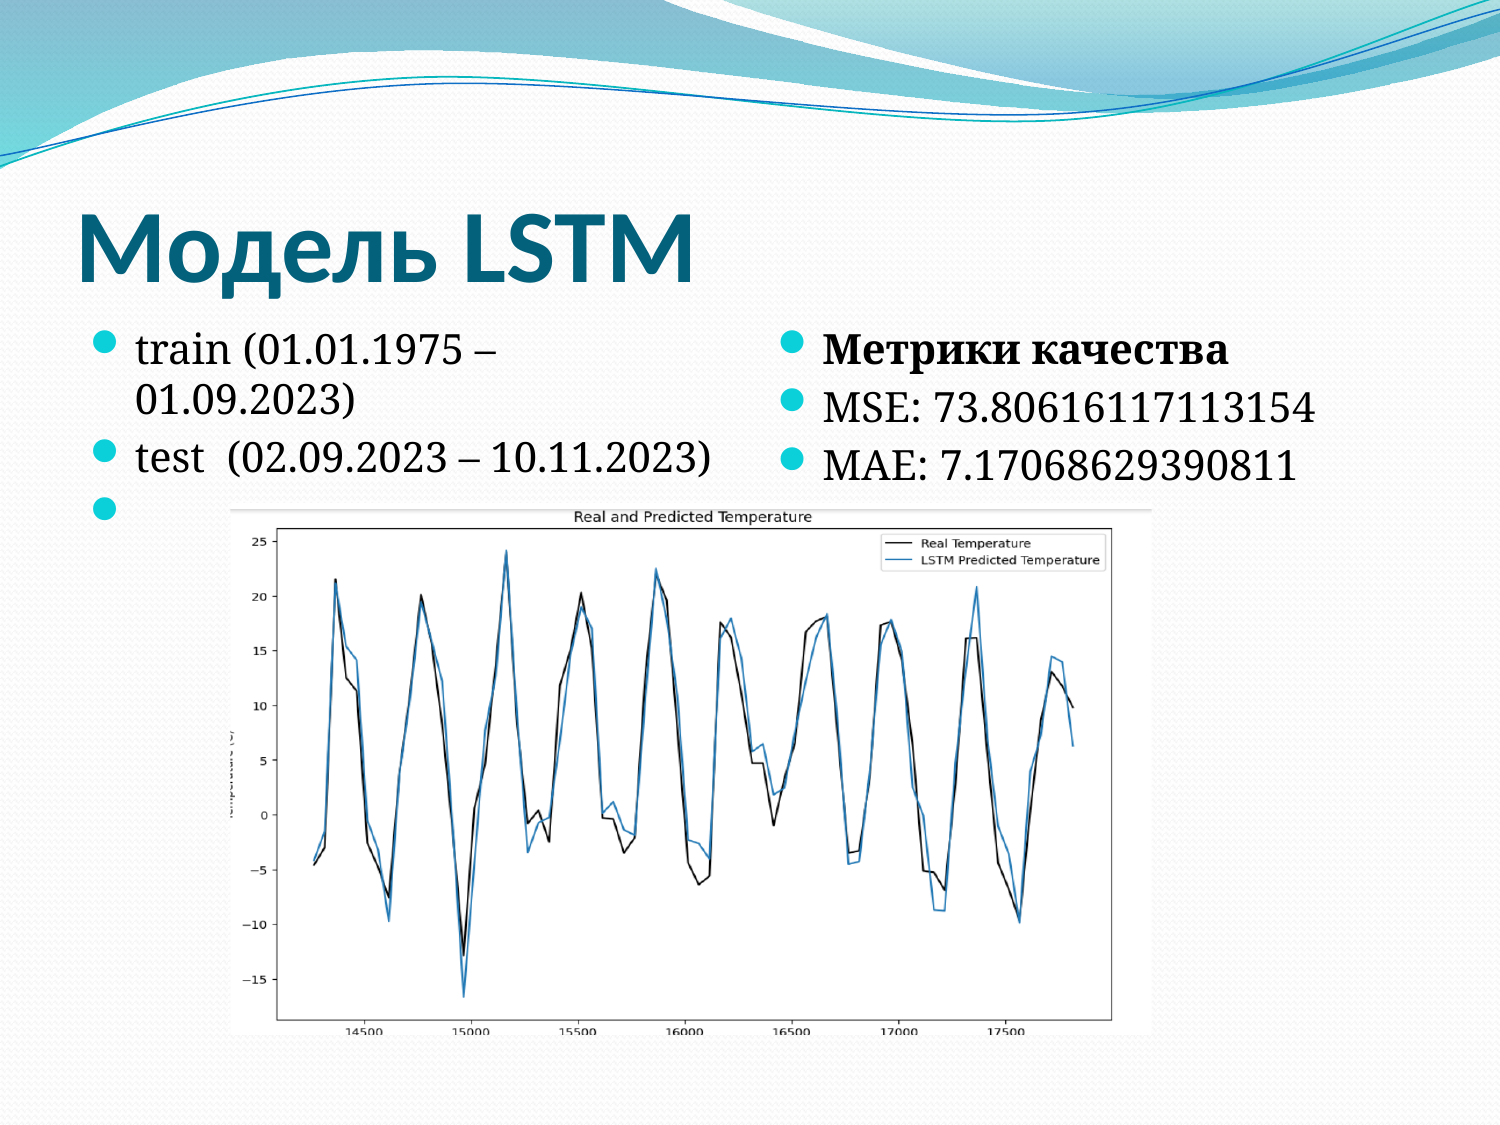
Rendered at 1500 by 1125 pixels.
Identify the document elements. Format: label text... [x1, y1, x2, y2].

picture [229, 503, 1152, 1036]
title Модель LSTM [75, 115, 1425, 303]
list Метрики качества MSE: 73.80616117113154 MAE: 7.17068629390811 [762, 314, 1425, 1043]
list train (01.01.1975 – 01.09.2023) test (02.09.2023 – 10.11.2023) [75, 314, 738, 1043]
